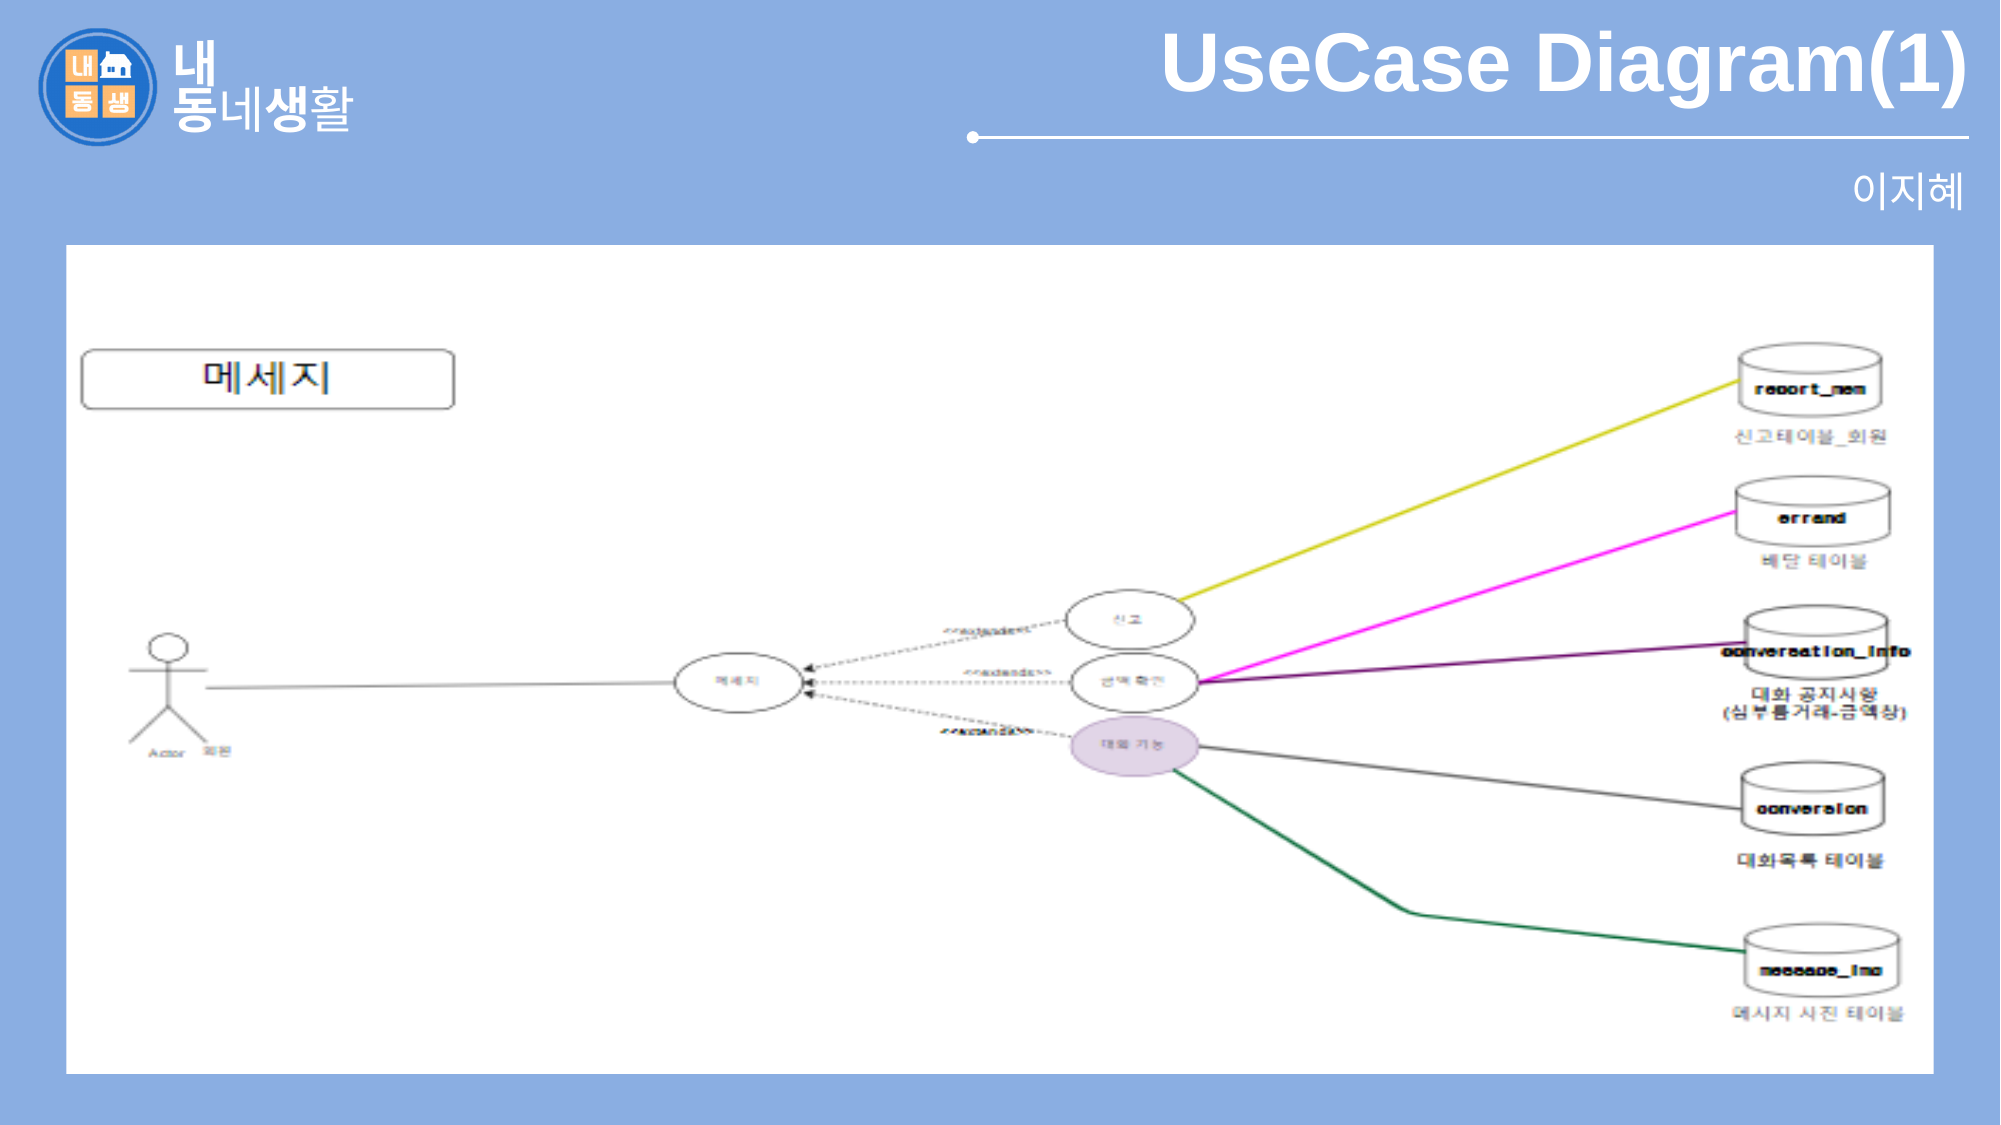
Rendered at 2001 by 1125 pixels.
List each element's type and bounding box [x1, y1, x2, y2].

text_box [20, 10, 491, 164]
text_box [972, 0, 2000, 225]
picture [66, 245, 1934, 1074]
